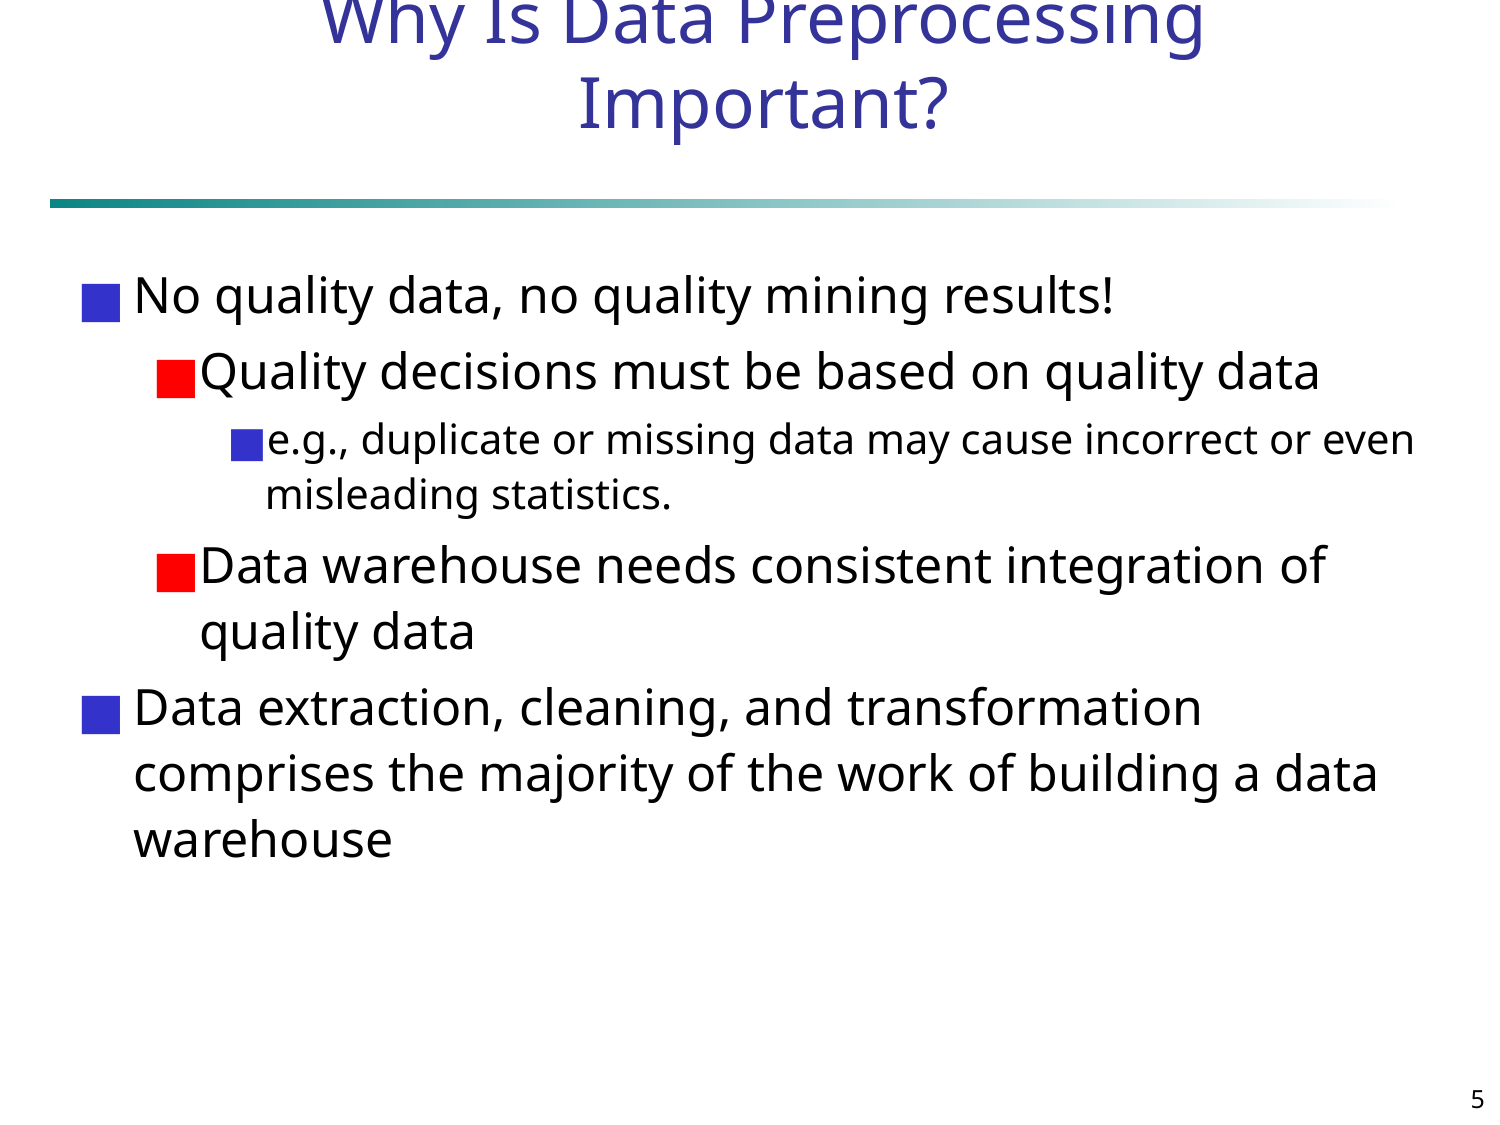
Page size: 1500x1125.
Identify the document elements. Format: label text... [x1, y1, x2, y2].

title Why Is Data Preprocessing Important? [125, 50, 1404, 150]
text_box ‹#› [1187, 1062, 1500, 1125]
list No quality data, no quality mining results! Quality decisions must be based on quality data e.g., duplicate or missing data may cause incorrect or even misleading statistics. Data warehouse needs consistent integration of quality data Data extraction, cleaning, and transformation comprises the majority of the work of building a data warehouse [62, 249, 1438, 1038]
